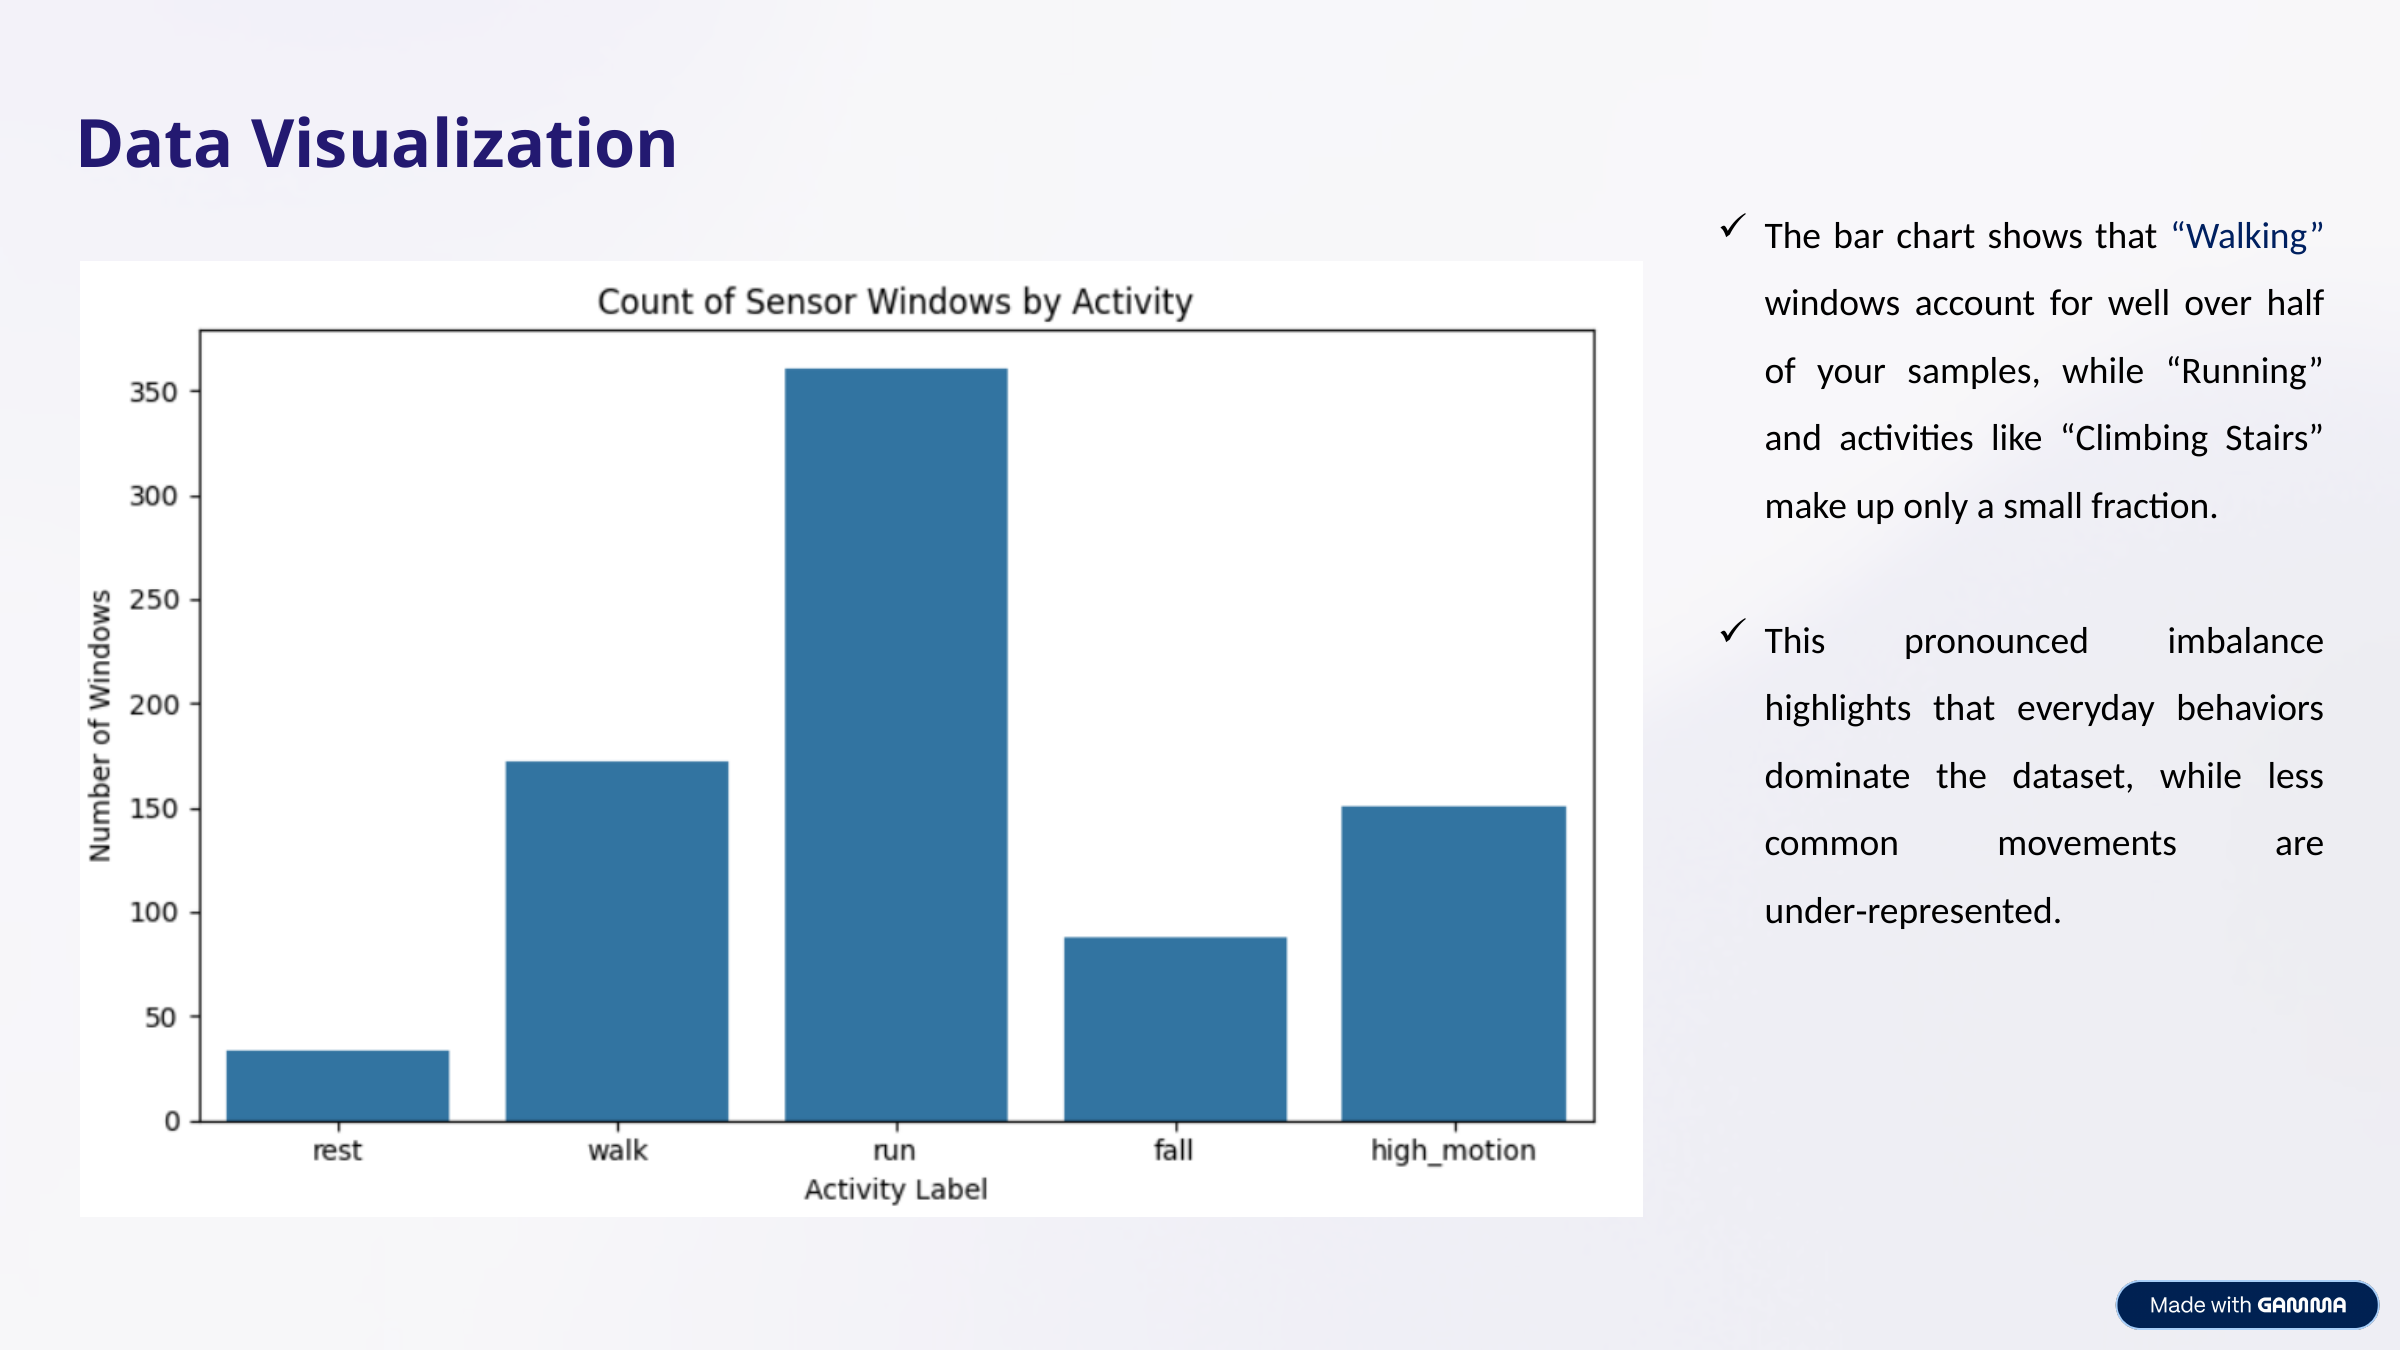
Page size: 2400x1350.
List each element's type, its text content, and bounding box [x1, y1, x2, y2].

picture [2106, 1271, 2389, 1339]
text_box Data Visualization [60, 67, 1585, 189]
picture [80, 261, 1643, 1217]
text_box The bar chart shows that “Walking” windows account for well over half of your samples, while “Running” and activities like “Climbing Stairs” make up only a small fraction. This pronounced imbalance highlights that everyday behaviors dominate the dataset, while less common movements are under‑represented. [1702, 180, 2340, 1029]
